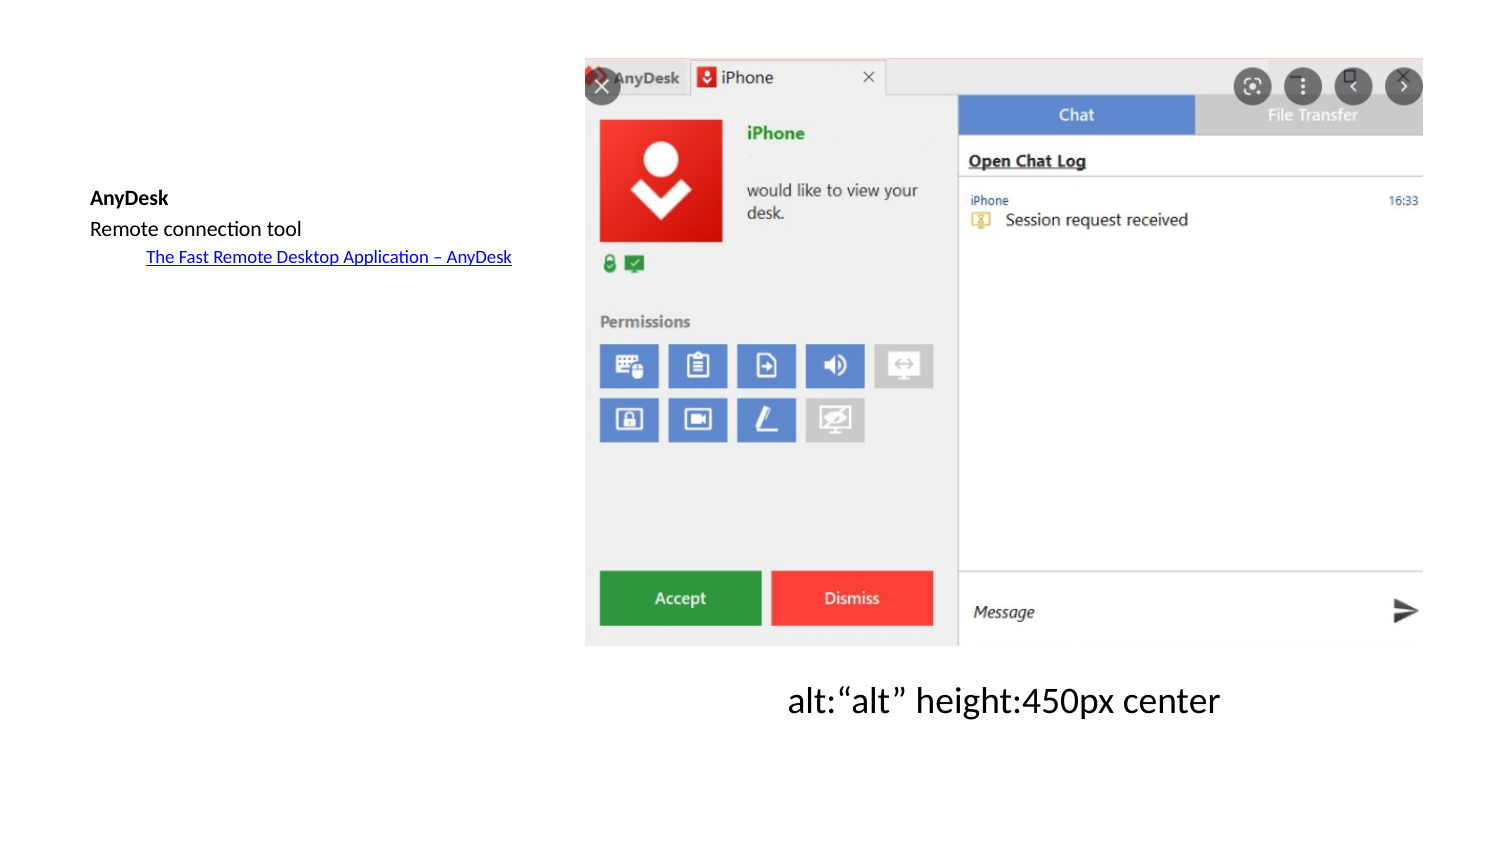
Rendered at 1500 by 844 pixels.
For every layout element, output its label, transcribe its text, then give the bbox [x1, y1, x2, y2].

list AnyDesk Remote connection tool The Fast Remote Desktop Application – AnyDesk [75, 176, 569, 754]
text_box alt:“alt” height:450px center [585, 668, 1423, 753]
picture [585, 58, 1424, 646]
